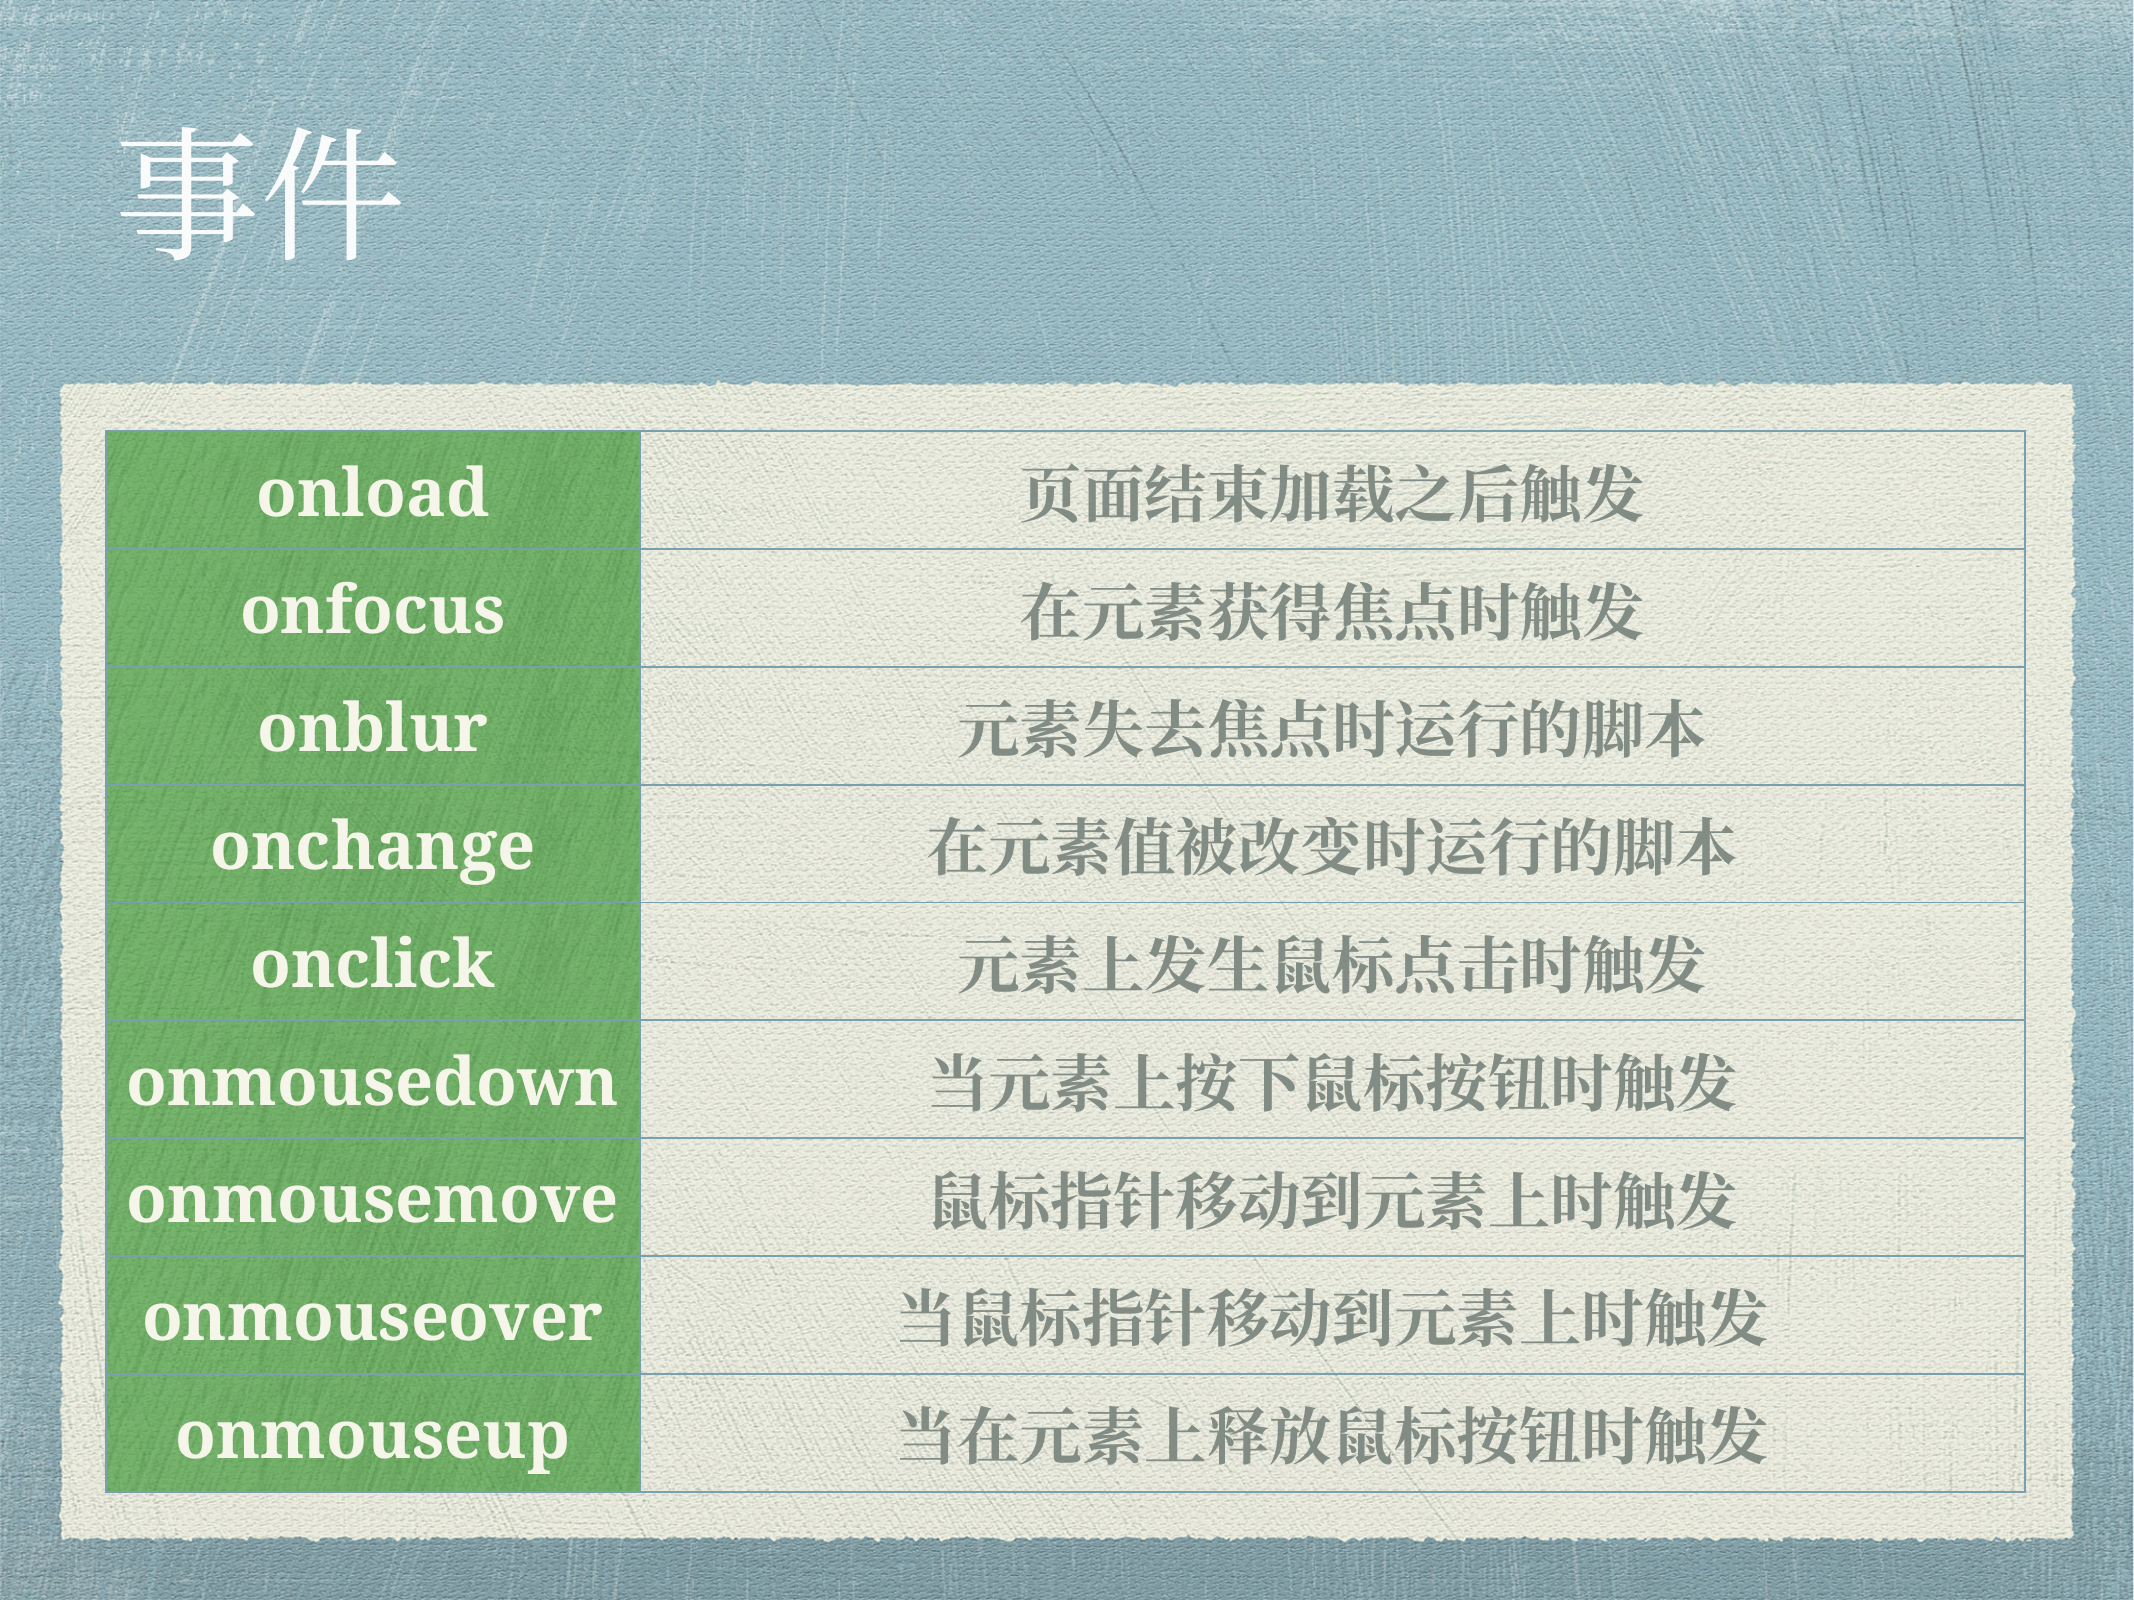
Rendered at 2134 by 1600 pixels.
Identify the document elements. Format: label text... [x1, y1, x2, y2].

table_cell onmousemove [107, 1139, 639, 1255]
table_cell onfocus [107, 550, 639, 666]
table_cell onclick [107, 903, 639, 1019]
table_cell onblur [107, 668, 639, 784]
table_cell 元素失去焦点时运行的脚本 [641, 668, 2024, 784]
table_cell onmouseup [107, 1375, 639, 1491]
table_header 页面结束加载之后触发 [641, 432, 2024, 548]
table_cell 当在元素上释放鼠标按钮时触发 [641, 1375, 2024, 1491]
table_cell onmouseover [107, 1257, 639, 1373]
table_cell 当鼠标指针移动到元素上时触发 [641, 1257, 2024, 1373]
table_cell 元素上发生鼠标点击时触发 [641, 903, 2024, 1019]
title 事件 [105, 24, 2028, 359]
table_cell 当元素上按下鼠标按钮时触发 [641, 1021, 2024, 1137]
table_cell 在元素值被改变时运行的脚本 [641, 786, 2024, 902]
picture [0, 0, 2134, 1600]
table_cell onchange [107, 786, 639, 902]
table_cell onmousedown [107, 1021, 639, 1137]
table_cell 在元素获得焦点时触发 [641, 550, 2024, 666]
table_cell 鼠标指针移动到元素上时触发 [641, 1139, 2024, 1255]
table_header onload [107, 432, 639, 548]
